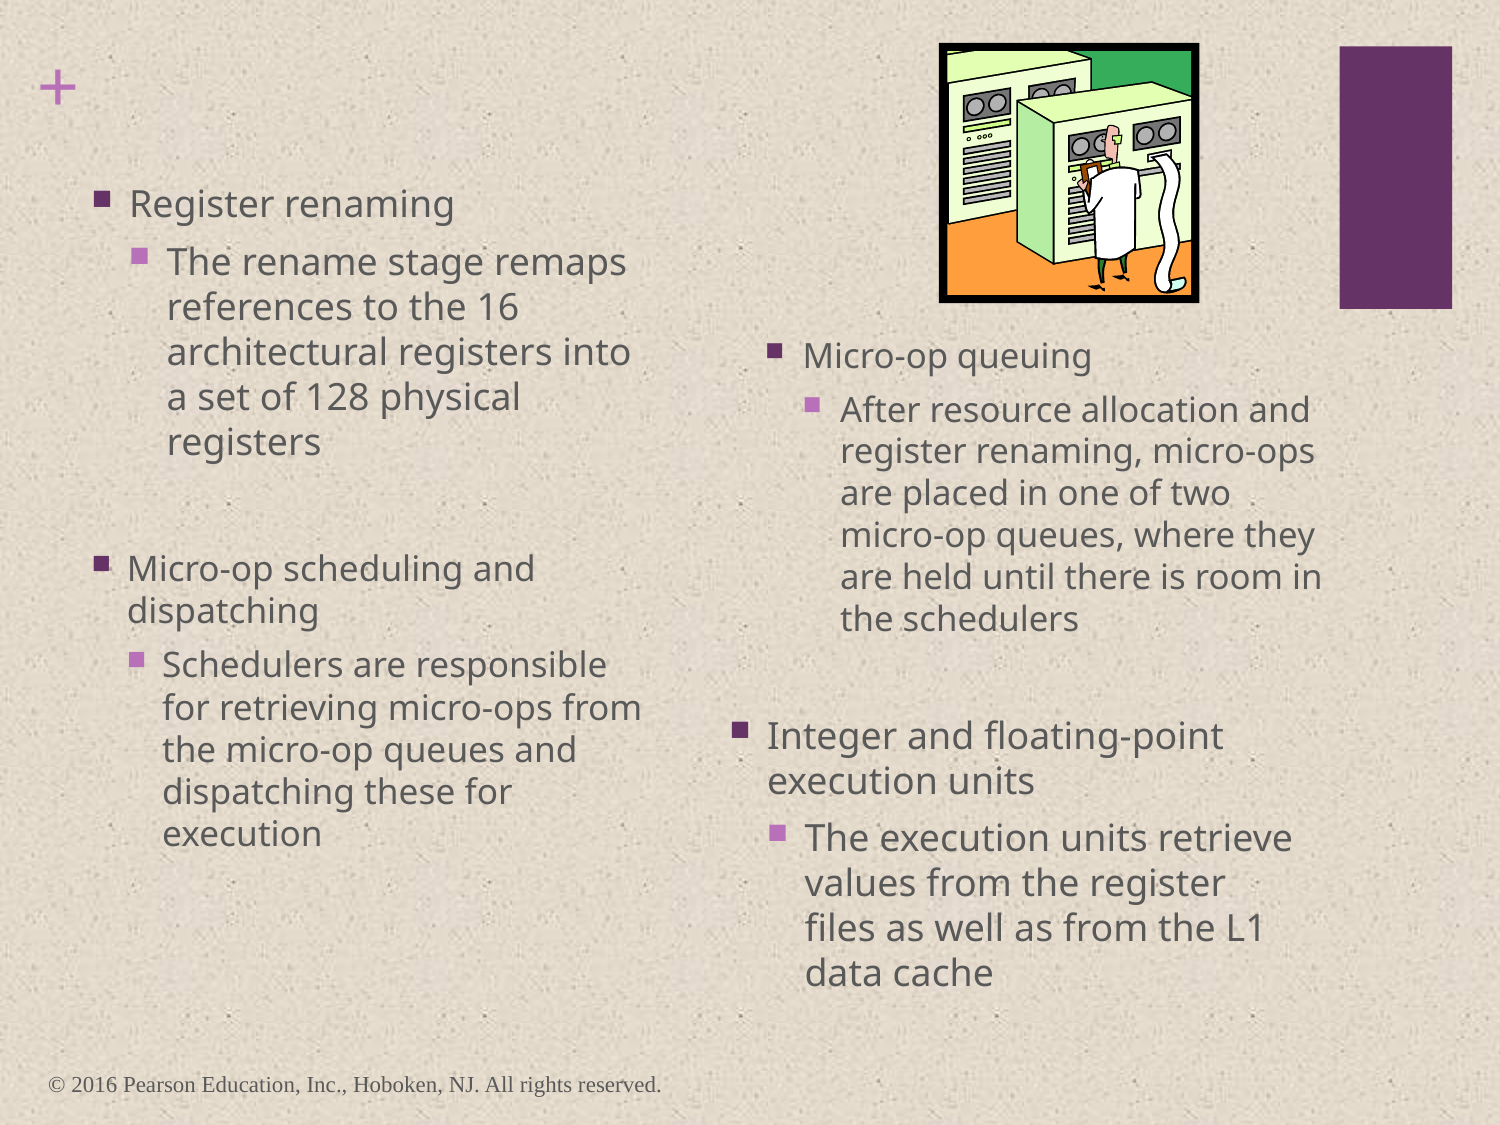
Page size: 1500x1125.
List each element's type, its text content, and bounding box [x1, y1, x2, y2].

list Integer and floating-point execution units The execution units retrieve values from the register files as well as from the L1 data cache [714, 704, 1315, 1027]
list Micro-op scheduling and dispatching Schedulers are responsible for retrieving micro-ops from the micro-op queues and dispatching these for execution [76, 538, 677, 862]
list Micro-op queuing After resource allocation and register renaming, micro-ops are placed in one of two micro-op queues, where they are held until there is room in the schedulers [750, 326, 1350, 649]
picture [0, 0, 1500, 1125]
list Register renaming The rename stage remaps references to the 16 architectural registers into a set of 128 physical registers [76, 172, 677, 496]
footer © 2016 Pearson Education, Inc., Hoboken, NJ. All rights reserved. [33, 1053, 1038, 1114]
